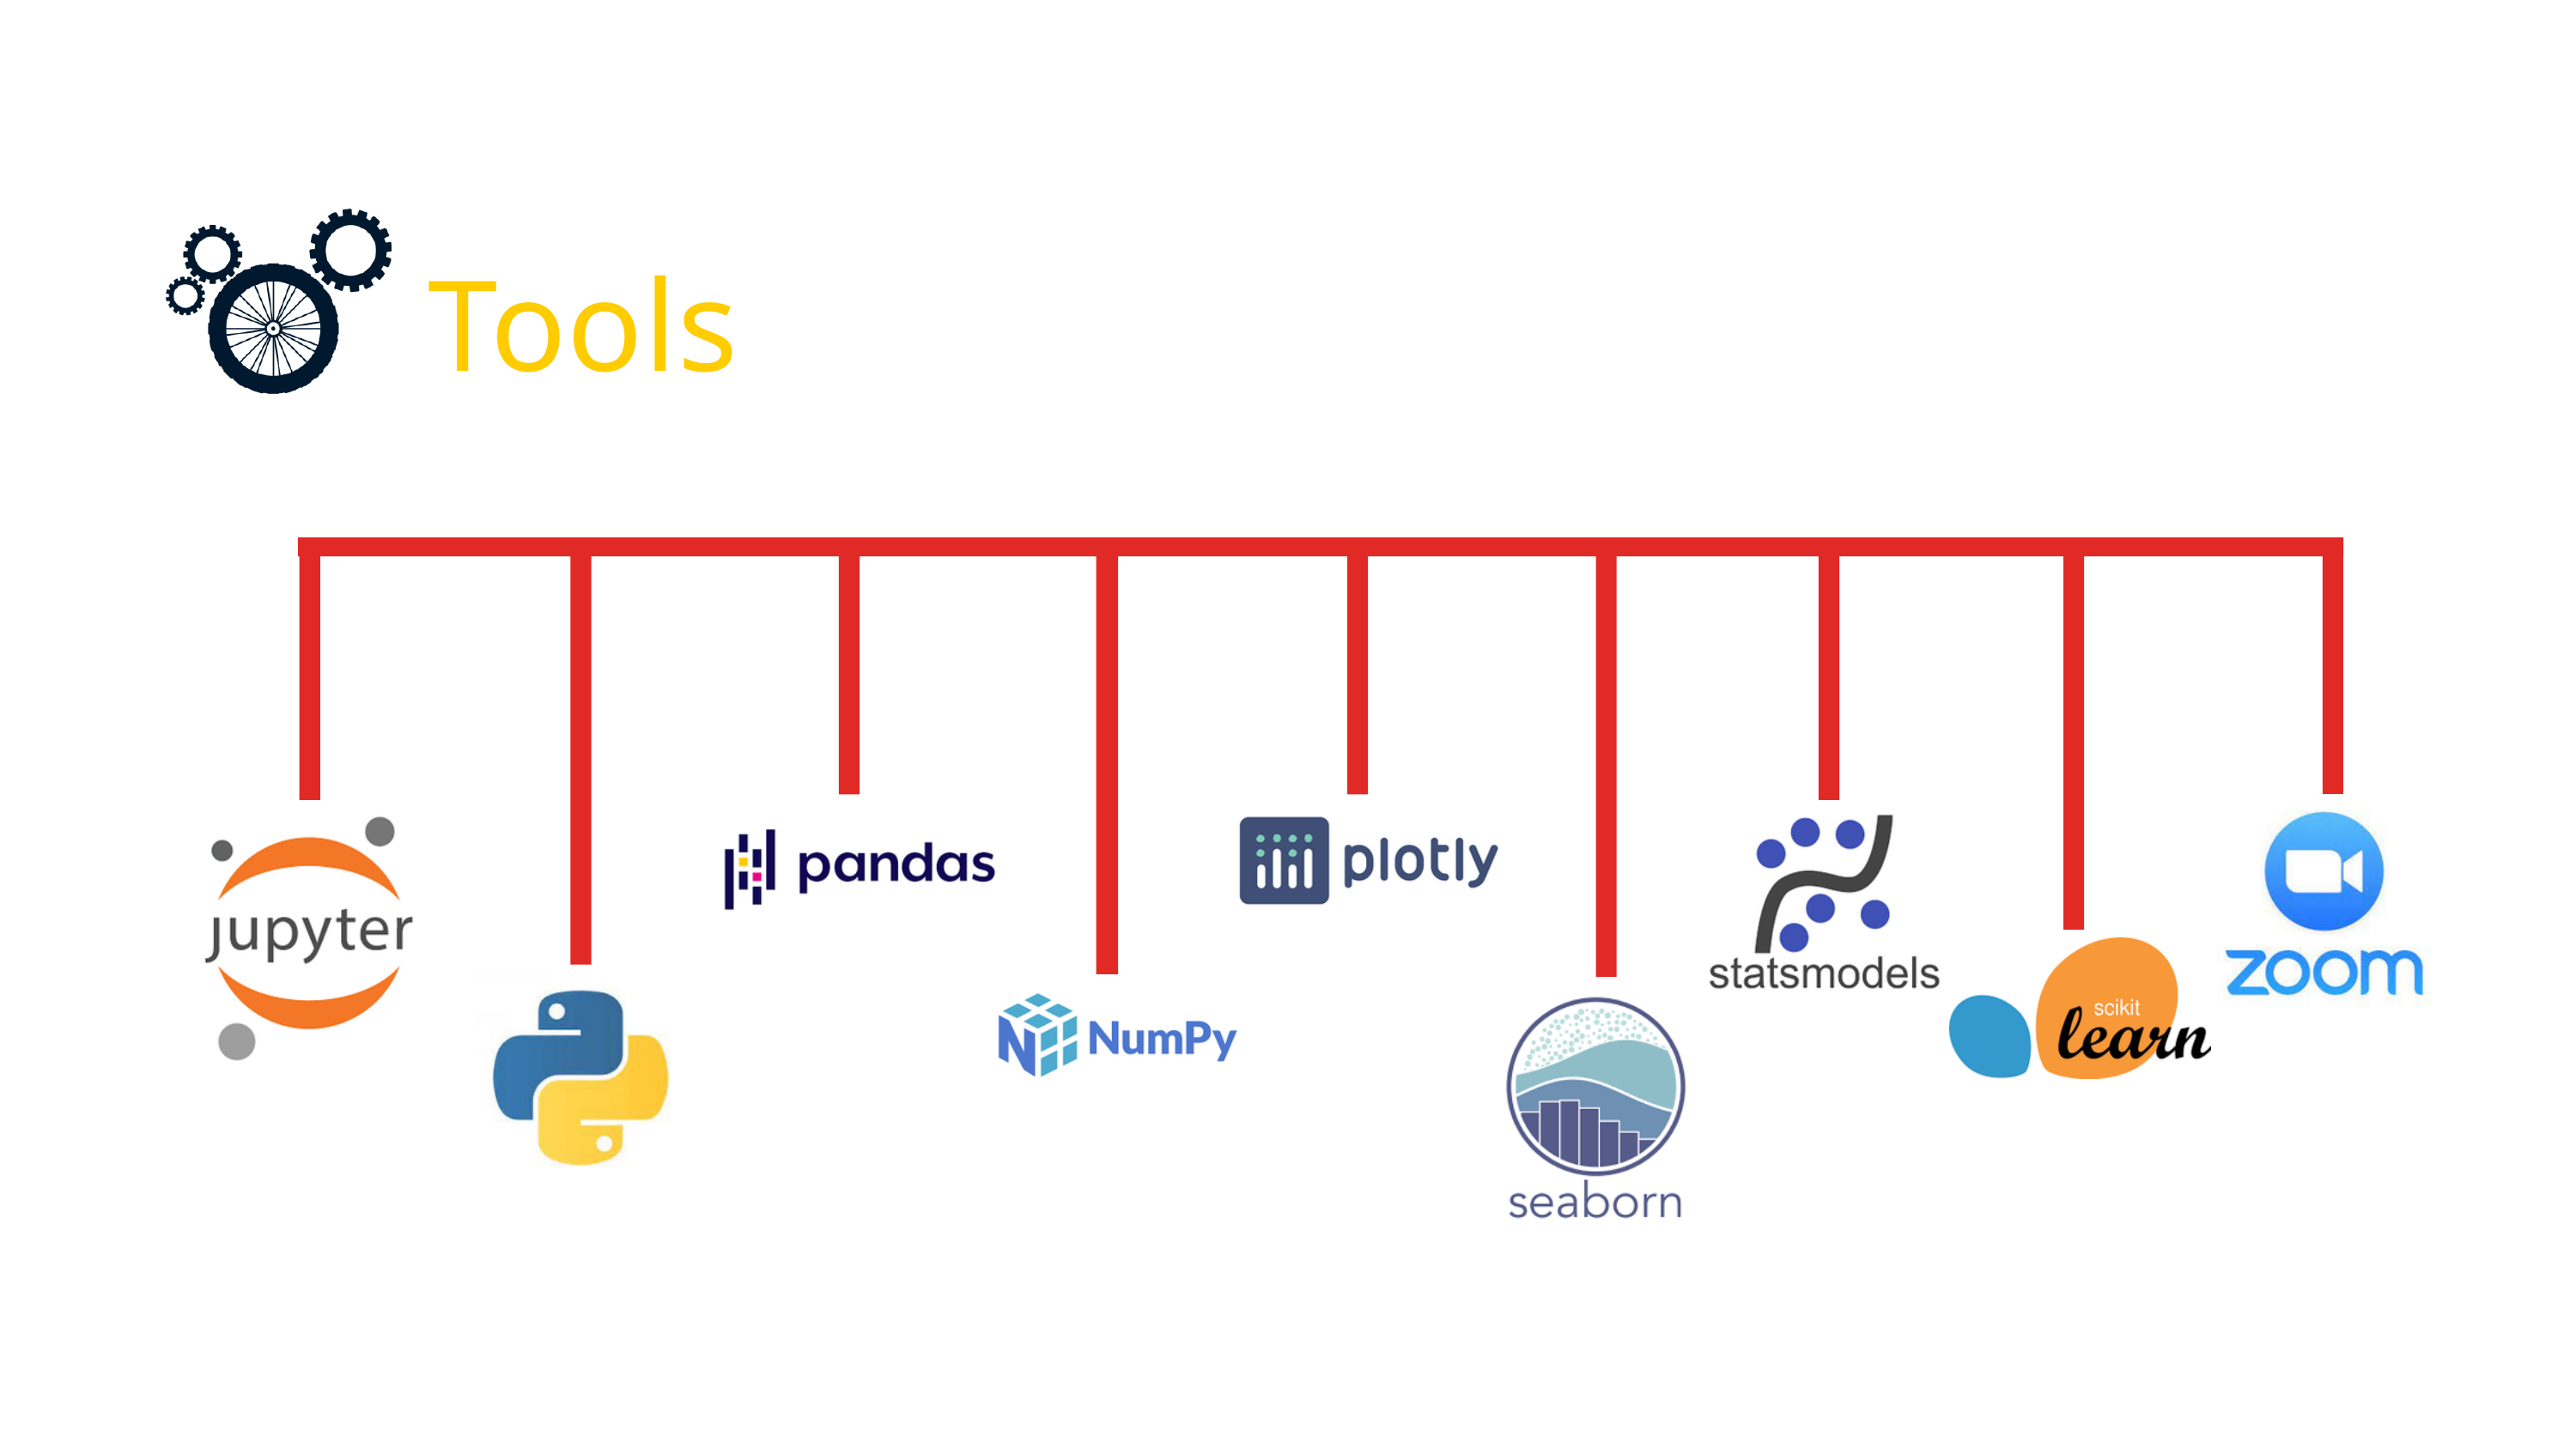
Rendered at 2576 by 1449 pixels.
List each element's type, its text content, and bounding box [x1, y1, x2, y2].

text_box Tools [428, 233, 860, 397]
picture [166, 209, 392, 394]
text_box [2063, 556, 2085, 931]
picture [982, 973, 1254, 1096]
picture [203, 814, 416, 1063]
picture [1461, 814, 2211, 1260]
picture [711, 809, 1008, 931]
picture [1234, 814, 1503, 909]
text_box [1096, 556, 1119, 973]
text_box [298, 537, 2322, 557]
text_box [570, 550, 592, 965]
picture [2216, 794, 2432, 1009]
text_box [838, 550, 860, 795]
text_box [299, 556, 320, 800]
text_box [2322, 537, 2343, 792]
text_box [1818, 556, 1840, 800]
text_box [1347, 550, 1369, 795]
picture [477, 973, 685, 1183]
text_box [1595, 556, 1617, 977]
